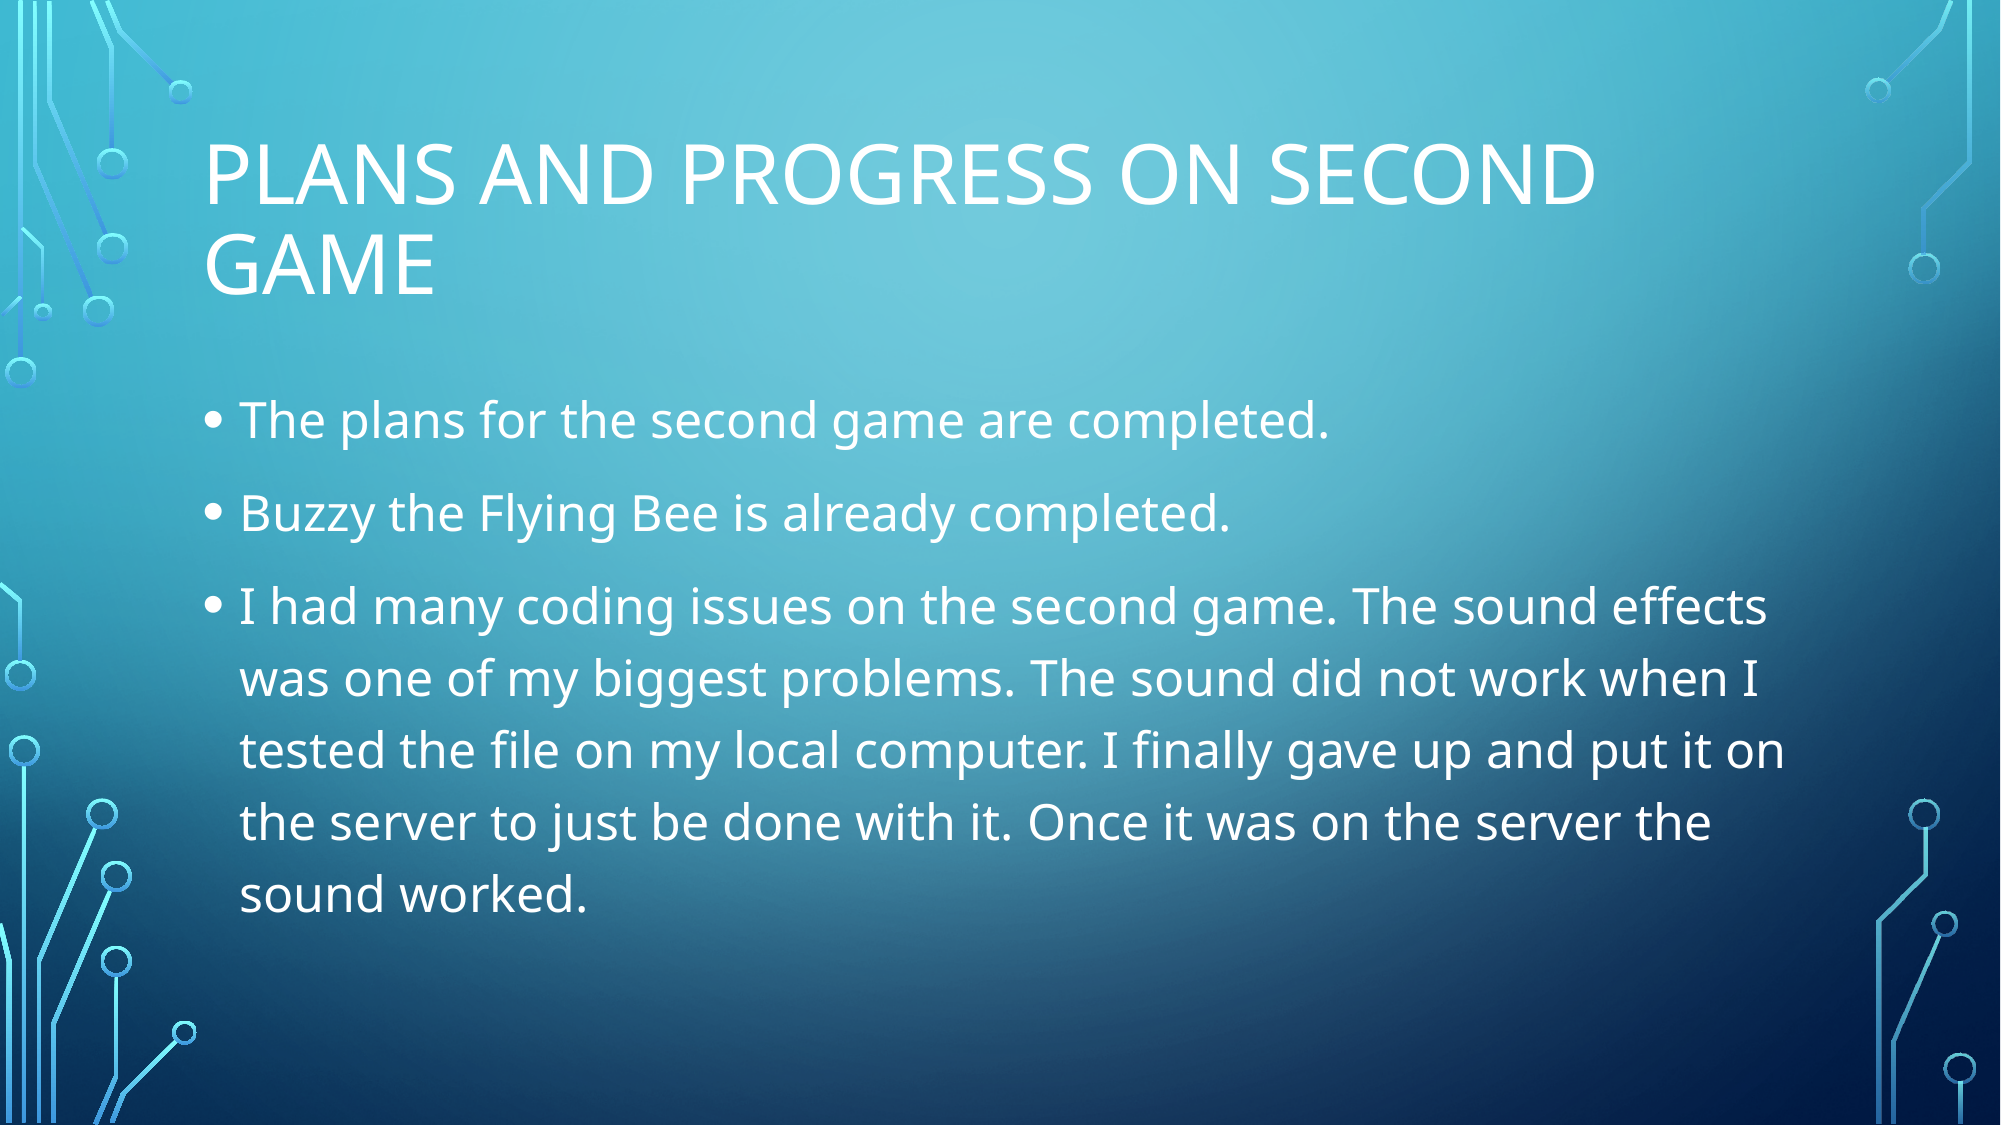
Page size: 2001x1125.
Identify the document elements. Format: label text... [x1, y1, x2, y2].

title Plans and progress on second game [187, 101, 1813, 344]
list The plans for the second game are completed. Buzzy the Flying Bee is already completed. I had many coding issues on the second game. The sound effects was one of my biggest problems. The sound did not work when I tested the file on my local computer. I finally gave up and put it on the server to just be done with it. Once it was on the server the sound worked. [187, 369, 1813, 950]
